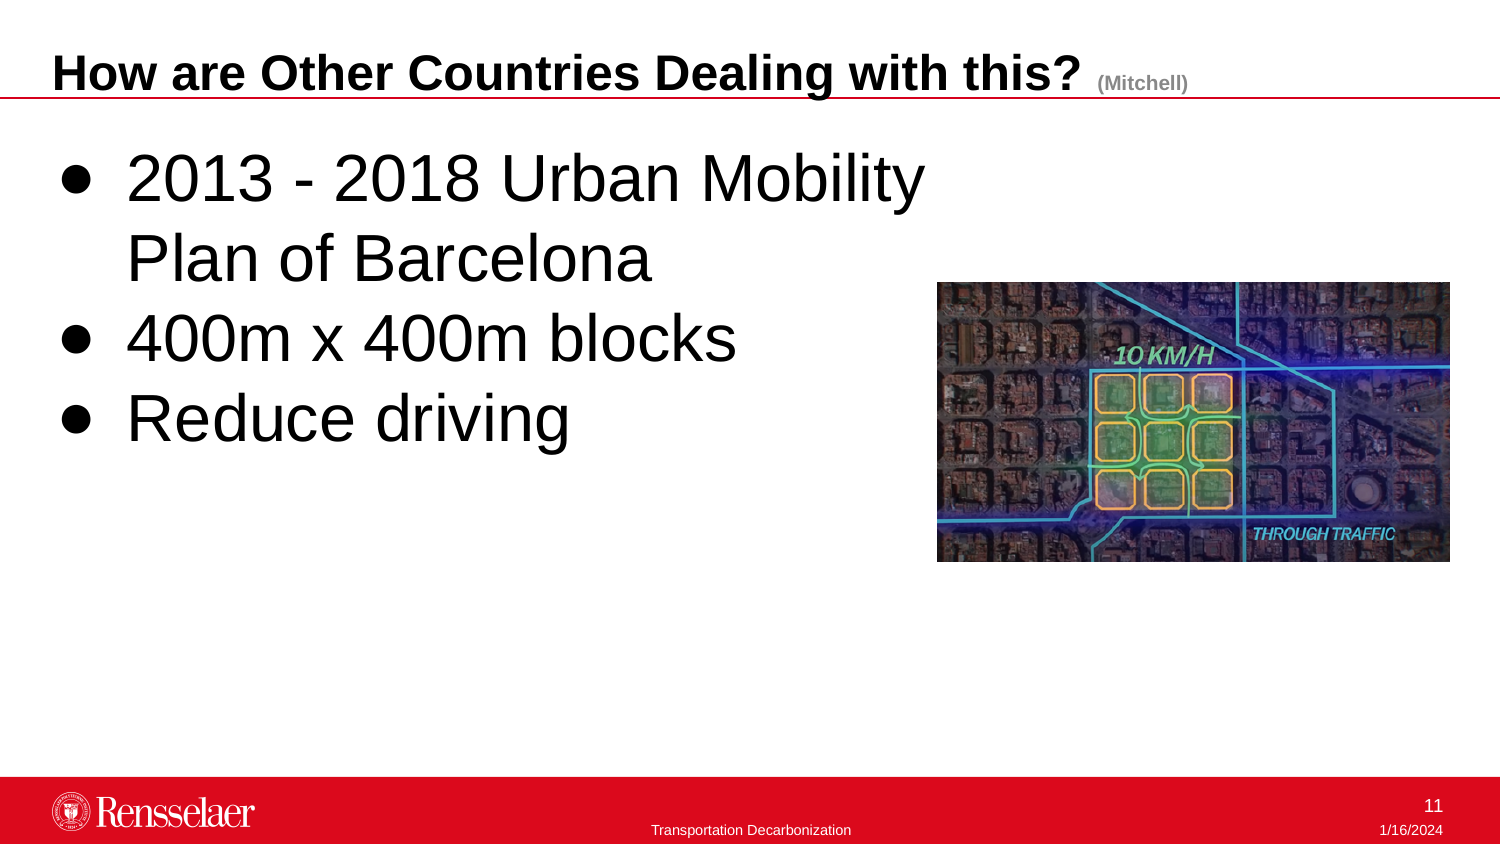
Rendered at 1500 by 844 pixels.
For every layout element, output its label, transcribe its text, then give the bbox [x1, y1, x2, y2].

list 2013 - 2018 Urban Mobility Plan of Barcelona 400m x 400m blocks Reduce driving [36, 127, 1064, 353]
picture [52, 792, 255, 831]
list How are Other Countries Dealing with this? (Mitchell) [36, 33, 1403, 98]
picture [937, 282, 1450, 562]
